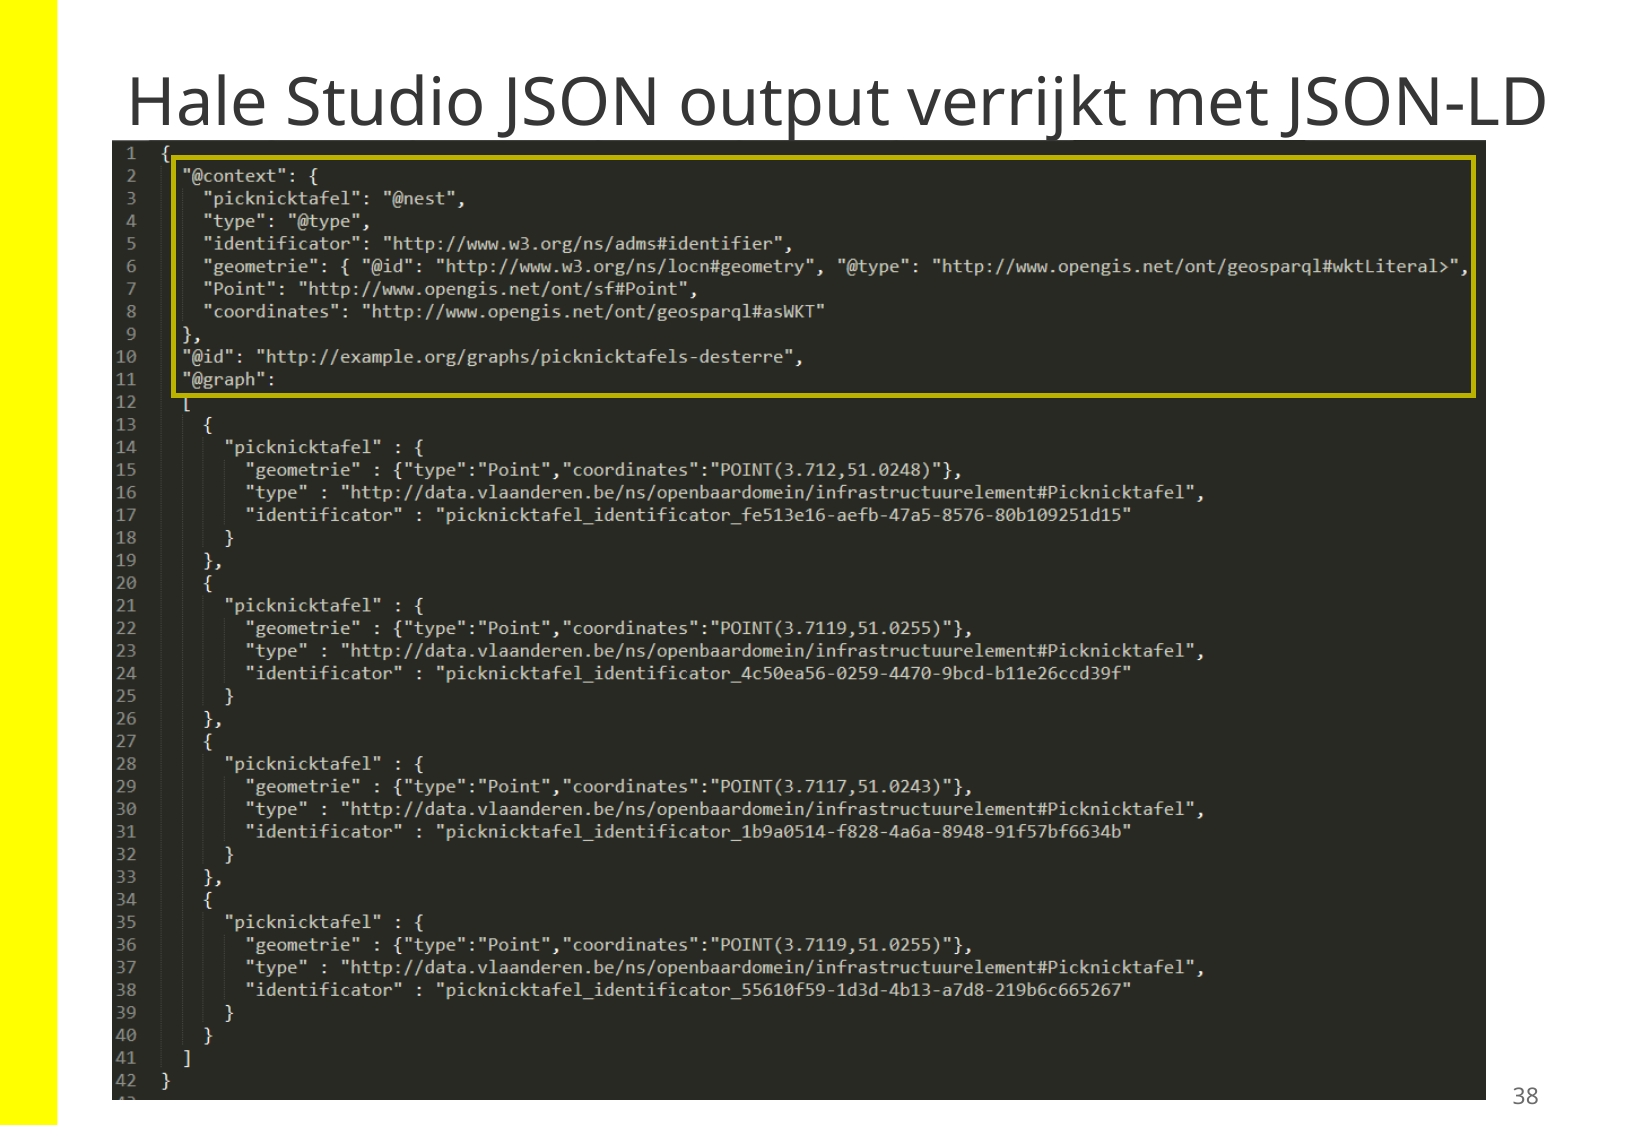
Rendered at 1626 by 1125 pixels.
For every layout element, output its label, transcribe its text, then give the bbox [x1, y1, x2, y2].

slide_number 38 [1424, 1075, 1548, 1120]
title Hale Studio JSON output verrijkt met JSON-LD [111, 59, 1596, 222]
picture [112, 140, 1486, 1100]
